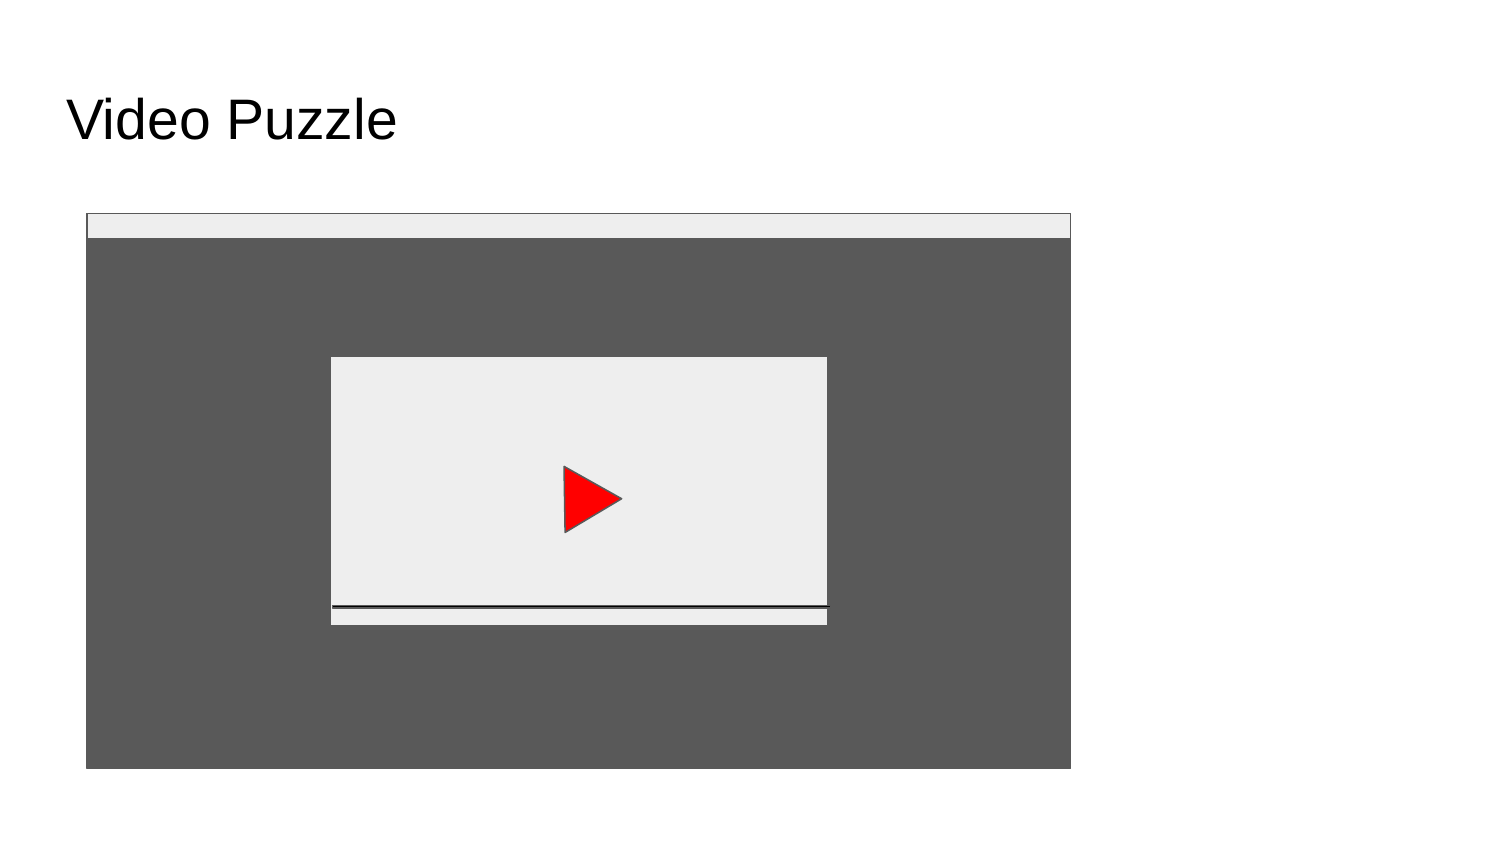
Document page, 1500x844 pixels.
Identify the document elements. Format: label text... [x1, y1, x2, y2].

title Video Puzzle [51, 72, 1449, 167]
text_box [86, 240, 1071, 769]
text_box [564, 466, 622, 533]
text_box [332, 605, 831, 609]
text_box [329, 356, 828, 626]
text_box [86, 213, 1071, 240]
